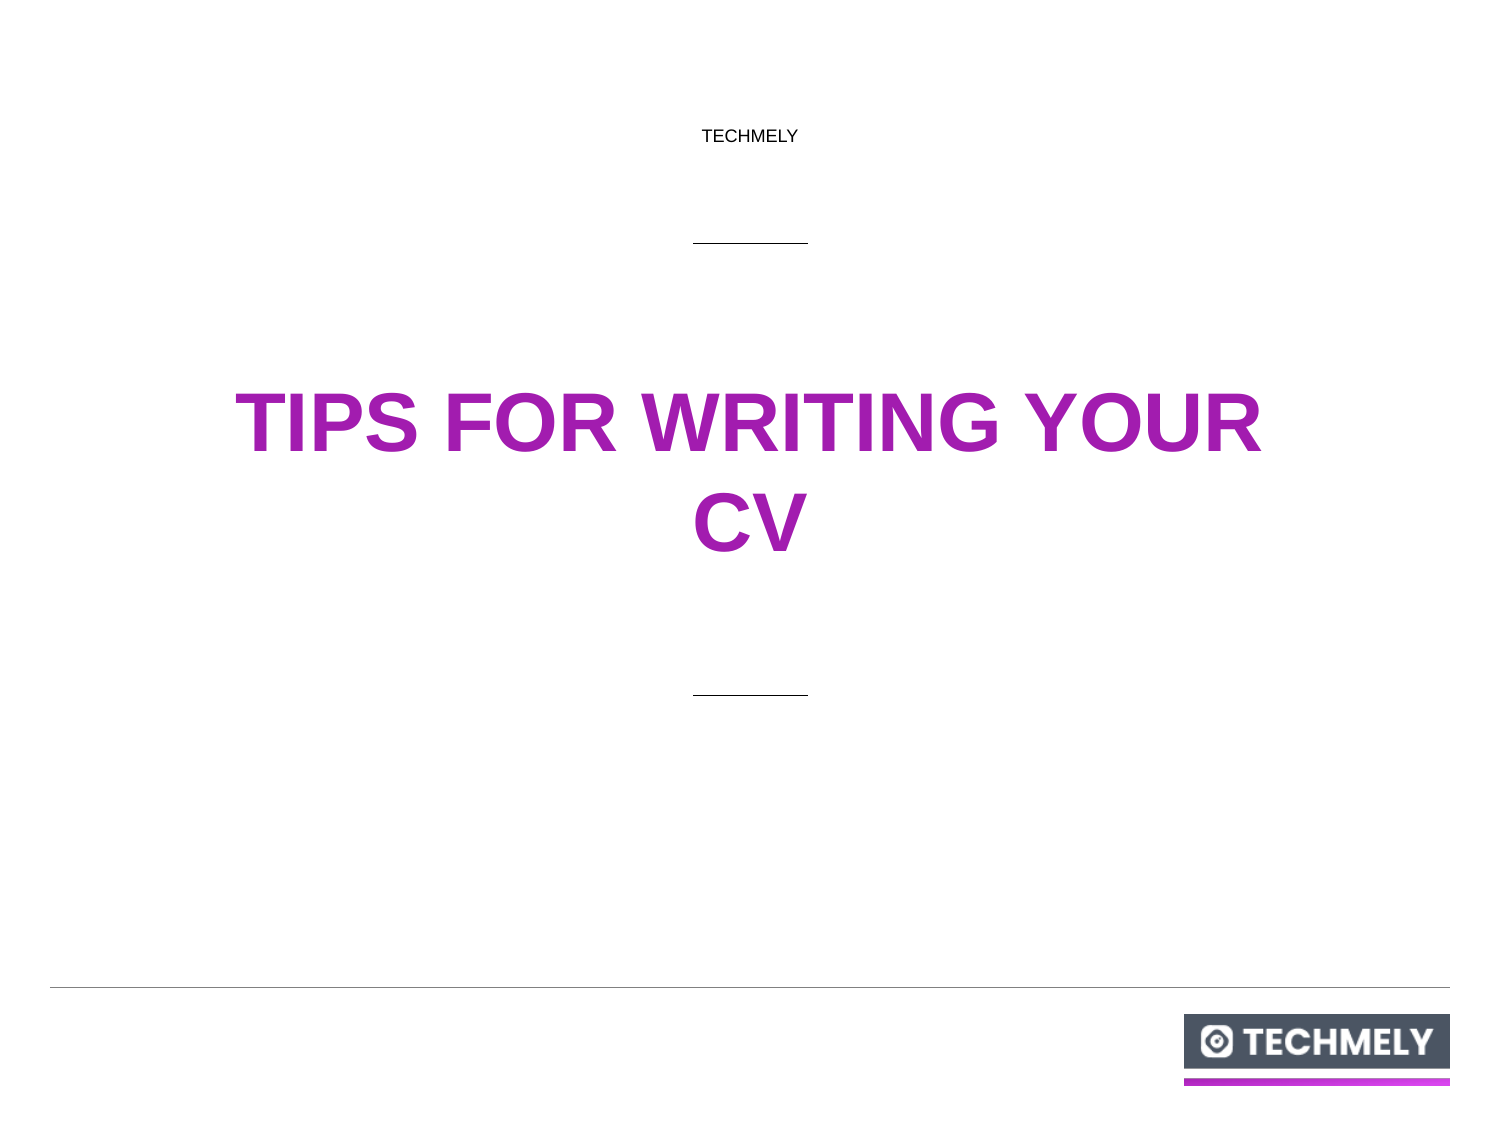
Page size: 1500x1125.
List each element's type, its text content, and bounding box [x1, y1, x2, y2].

title TIPS FOR WRITING YOUR CV [159, 278, 1341, 657]
picture [1184, 1014, 1450, 1086]
